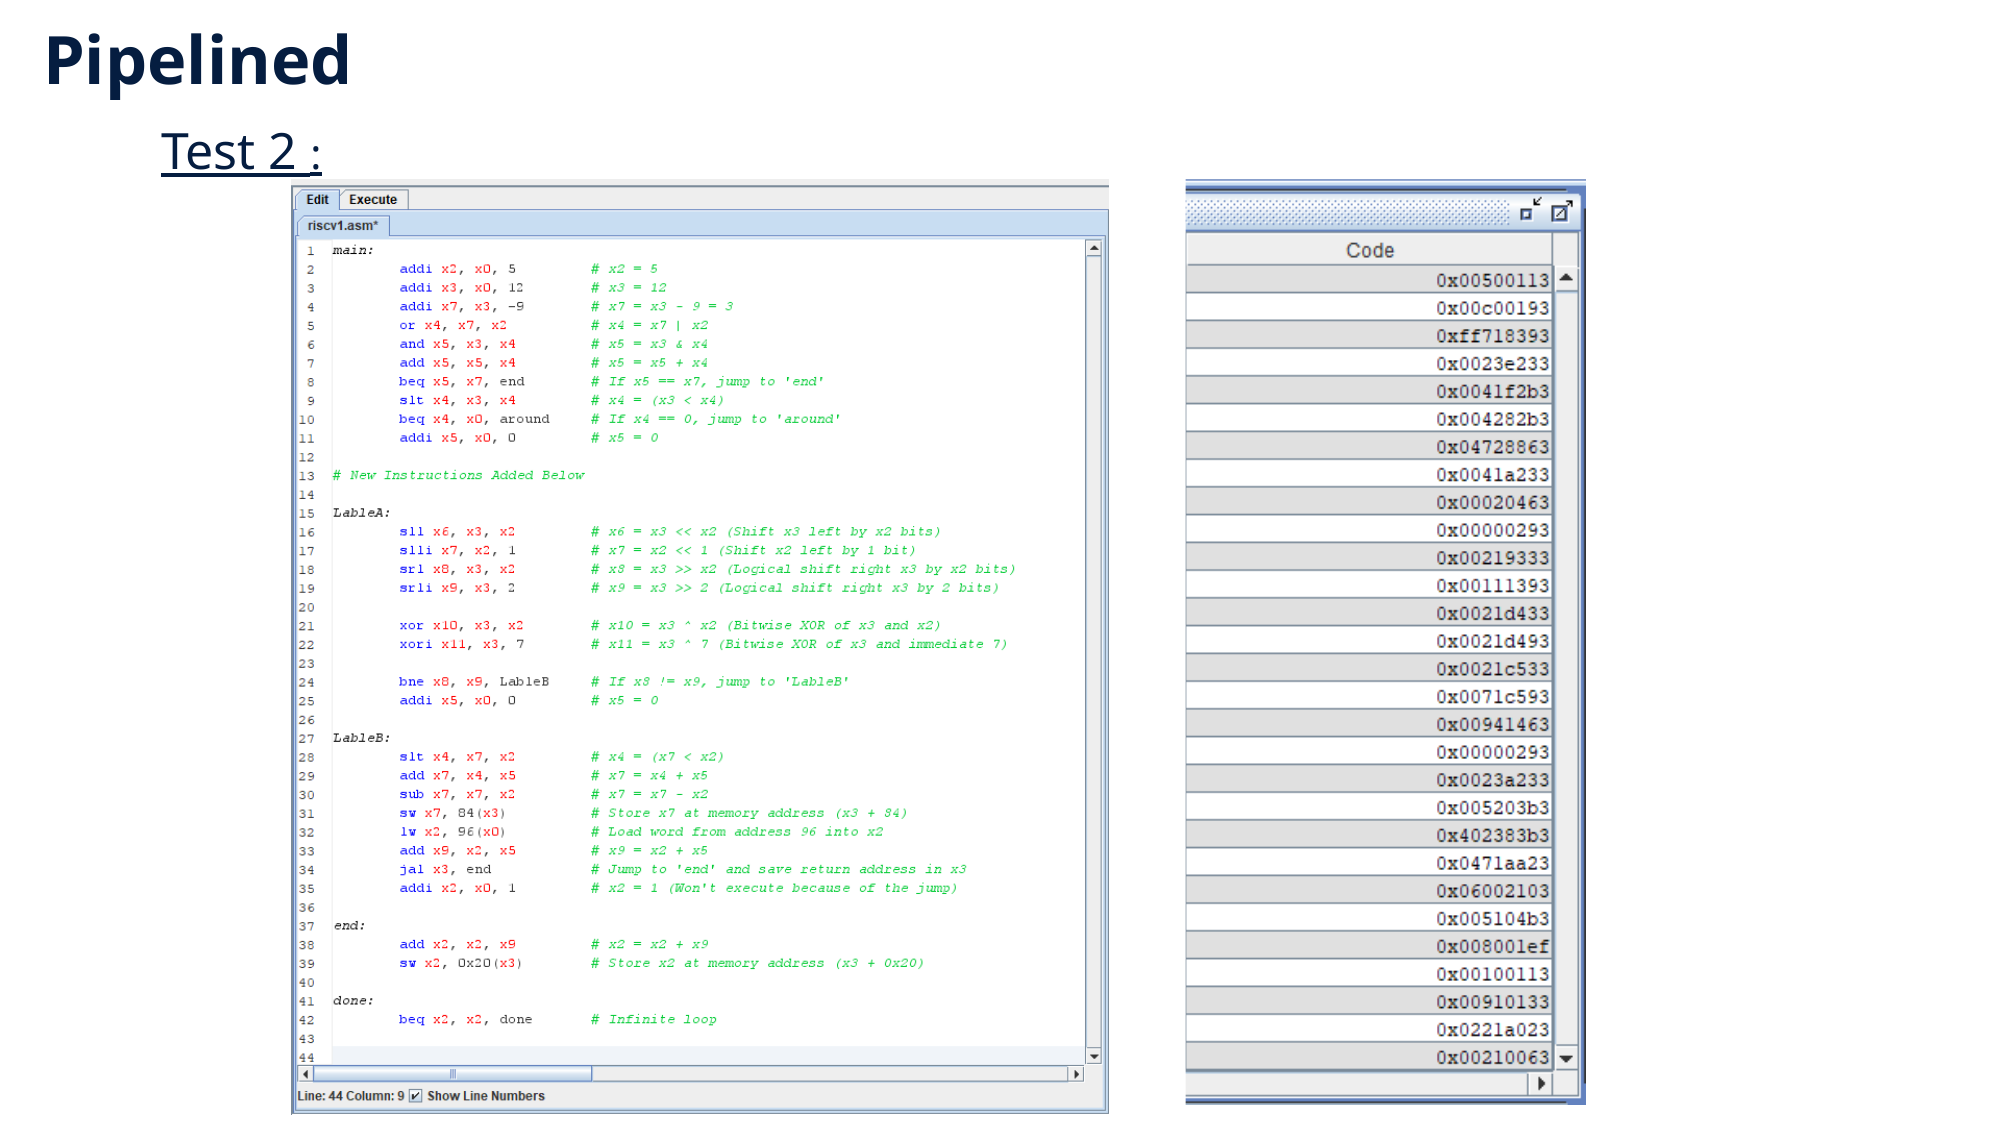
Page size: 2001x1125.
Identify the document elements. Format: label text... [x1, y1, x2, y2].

text_box Pipelined [28, 10, 1078, 105]
picture [290, 178, 1110, 1116]
picture [1184, 178, 1587, 1105]
text_box Test 2 : [28, 118, 884, 190]
